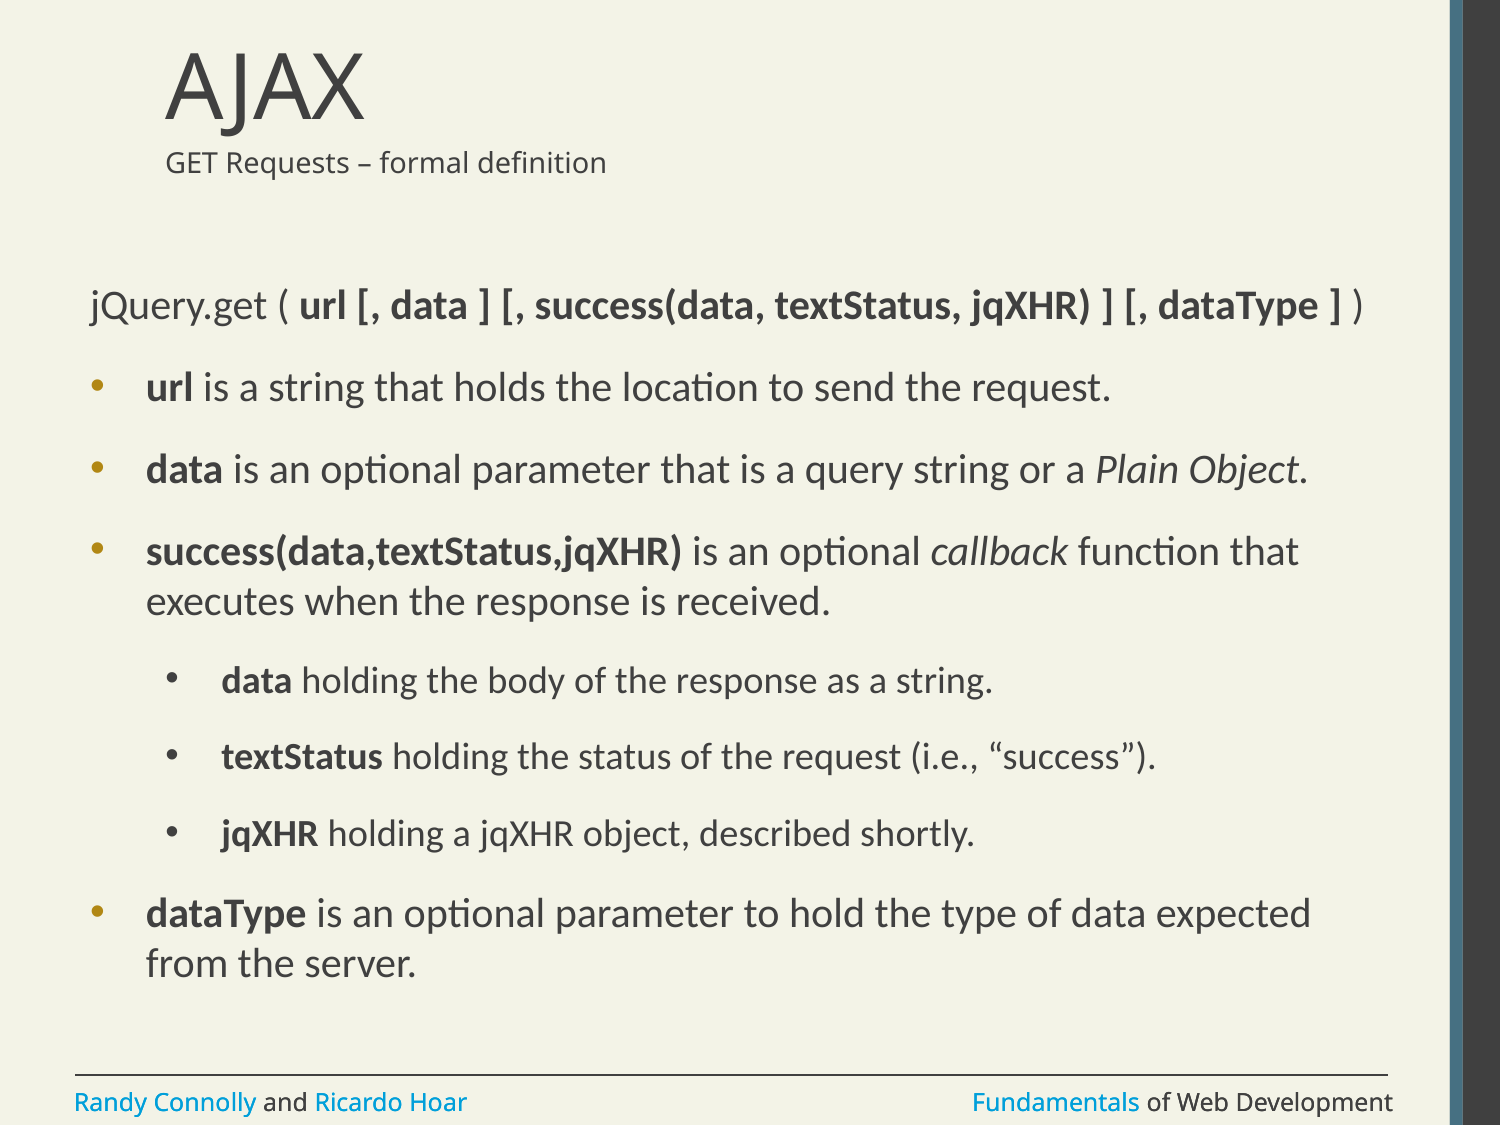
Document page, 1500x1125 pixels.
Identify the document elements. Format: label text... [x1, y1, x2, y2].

list GET Requests – formal definition [150, 137, 1200, 188]
list jQuery.get ( url [, data ] [, success(data, textStatus, jqXHR) ] [, dataType ] ) url is a string that holds the location to send the request. data is an optional parameter that is a query string or a Plain Object. success(data,textStatus,jqXHR) is an optional callback function that executes when the response is received. data holding the body of the response as a string. textStatus holding the status of the request (i.e., “success”). jqXHR holding a jqXHR object, described shortly. dataType is an optional parameter to hold the type of data expected from the server. [75, 270, 1388, 1013]
title AJAX [150, 20, 1425, 188]
